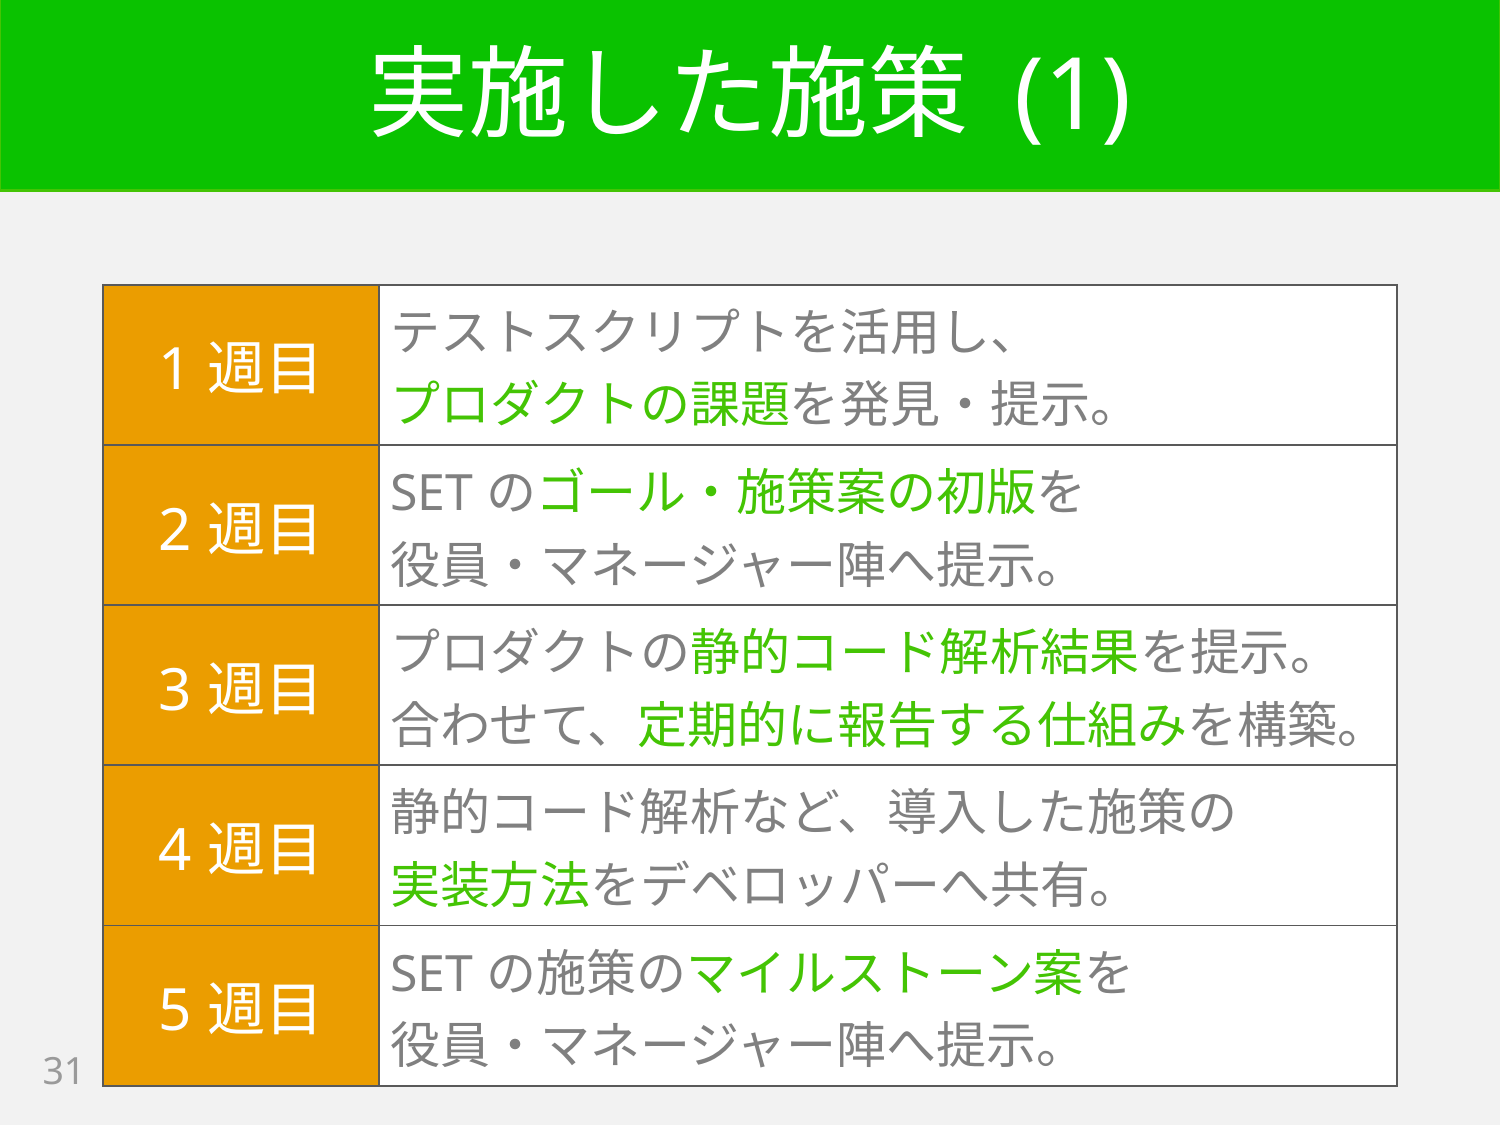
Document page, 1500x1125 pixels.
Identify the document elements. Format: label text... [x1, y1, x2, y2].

table_cell 2週目 [104, 446, 378, 604]
table_cell SETのゴール・施策案の初版を 役員・マネージャー陣へ提示。 [380, 446, 1396, 604]
table_cell 3週目 [104, 606, 378, 764]
slide_number 31 [27, 1042, 146, 1102]
table_cell 静的コード解析など、導入した施策の 実装方法をデベロッパーへ共有。 [380, 766, 1396, 925]
table_cell SETの施策のマイルストーン案を 役員・マネージャー陣へ提示。 [380, 926, 1396, 1085]
title 実施した施策 (1) [0, 53, 1500, 140]
table_cell 4週目 [104, 766, 378, 925]
table_header テストスクリプトを活用し、 プロダクトの課題を発見・提示。 [380, 286, 1396, 444]
table_cell 5週目 [104, 926, 378, 1085]
table_cell プロダクトの静的コード解析結果を提示。 合わせて、定期的に報告する仕組みを構築。 [380, 606, 1396, 764]
table_header 1週目 [104, 286, 378, 444]
